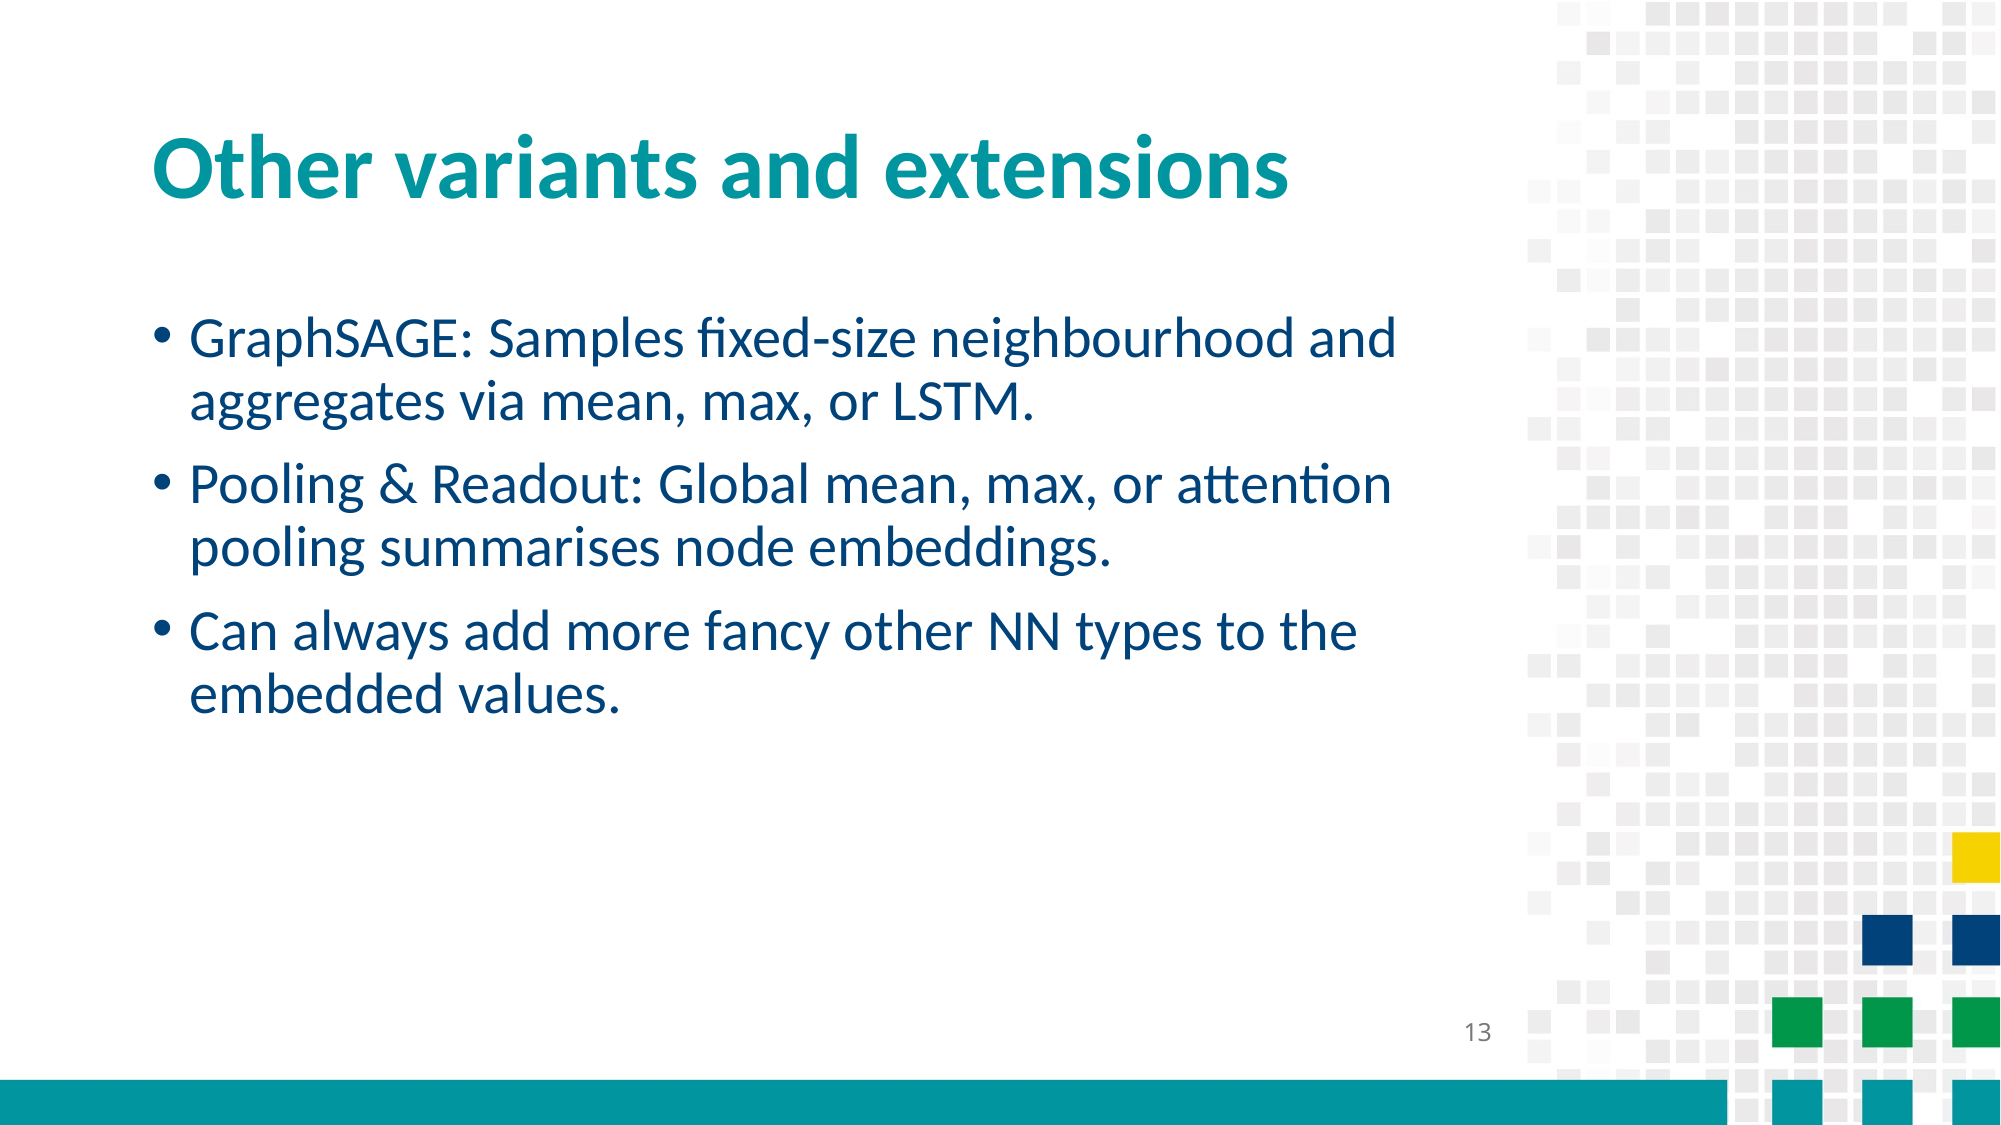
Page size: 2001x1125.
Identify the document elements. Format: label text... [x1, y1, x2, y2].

title Other variants and extensions [137, 59, 1863, 278]
picture [0, 0, 2001, 1125]
list GraphSAGE: Samples fixed‑size neighbourhood and aggregates via mean, max, or LSTM. Pooling & Readout: Global mean, max, or attention pooling summarises node embeddings. Can always add more fancy other NN types to the embedded values. [137, 299, 1507, 981]
slide_number 13 [1191, 1003, 1507, 1064]
